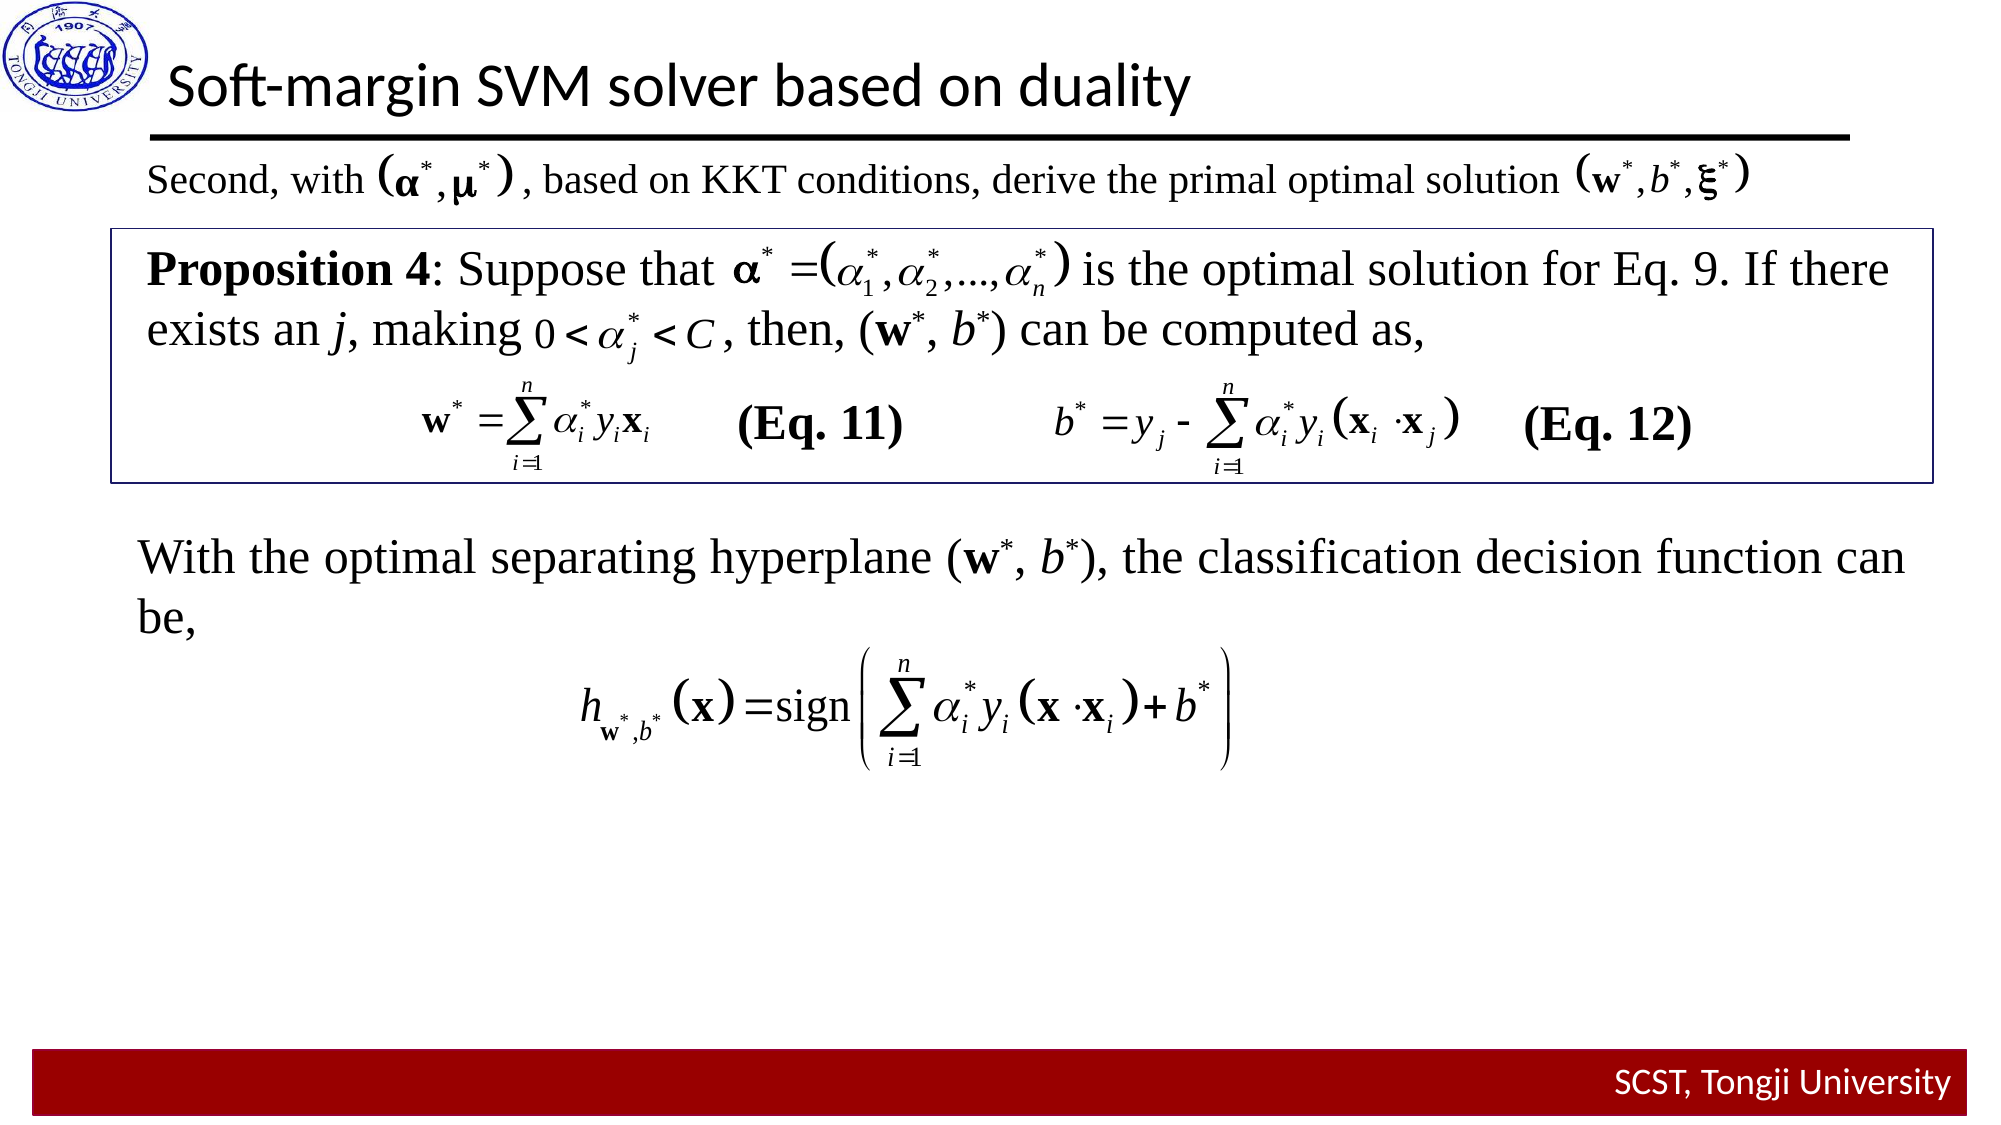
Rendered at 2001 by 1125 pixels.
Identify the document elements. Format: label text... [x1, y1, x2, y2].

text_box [371, 146, 521, 218]
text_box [1048, 367, 1465, 484]
text_box Second, with , based on KKT conditions, derive the primal optimal solution [523, 144, 1931, 210]
text_box With the optimal separating hyperplane (w*, b*), the classification decision function can be, [122, 516, 1922, 651]
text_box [527, 301, 725, 374]
text_box [110, 228, 1933, 484]
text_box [415, 367, 662, 479]
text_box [572, 636, 1245, 782]
picture [0, 0, 150, 112]
text_box Second, with , based on KKT conditions, derive the primal optimal solution [131, 144, 366, 210]
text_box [1570, 146, 1757, 212]
text_box Soft-margin SVM solver based on duality [152, 12, 1490, 150]
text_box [726, 235, 1073, 308]
text_box (Eq. 12) [1508, 383, 1756, 458]
text_box (Eq. 11) [722, 382, 920, 457]
